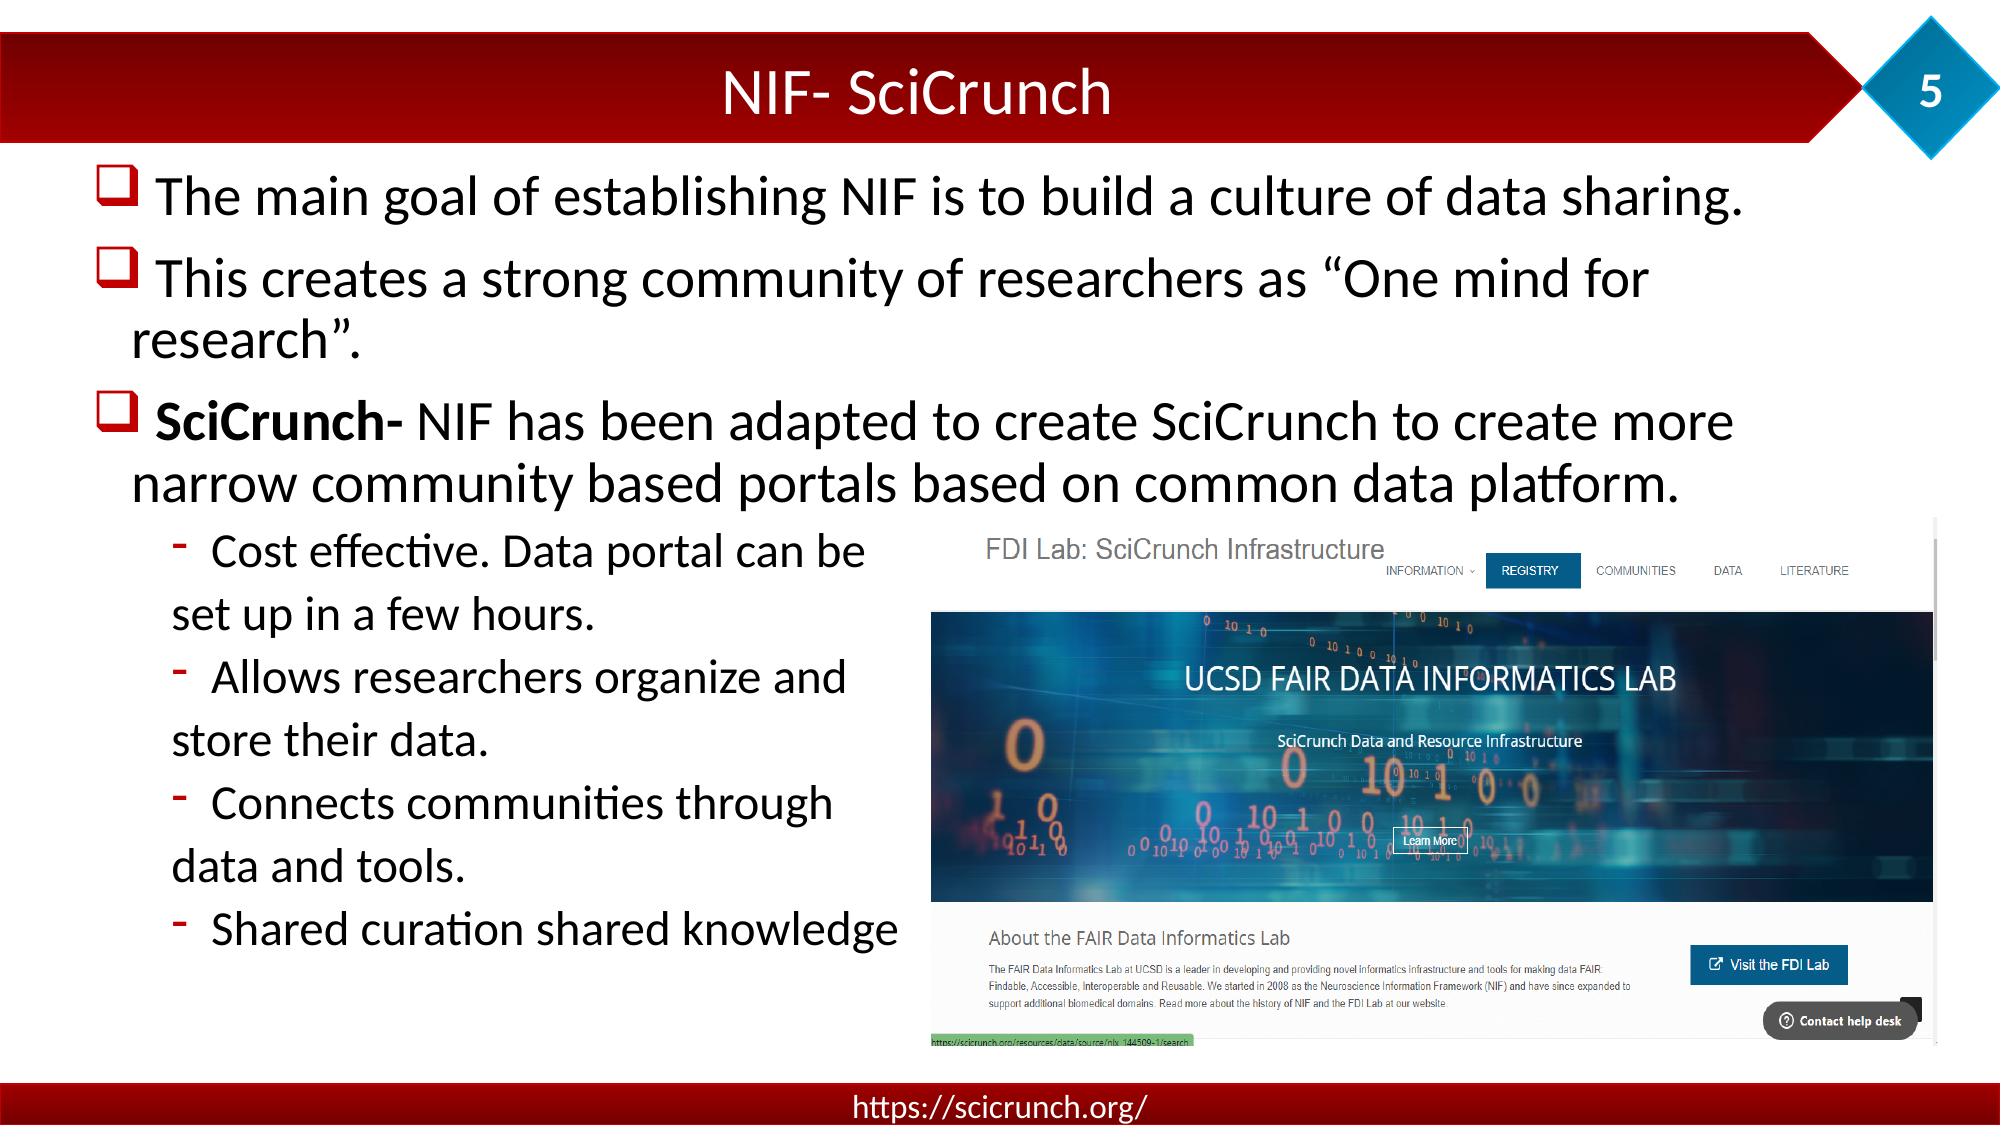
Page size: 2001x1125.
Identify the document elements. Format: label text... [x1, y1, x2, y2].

text_box 5 [1860, 15, 2000, 161]
list The main goal of establishing NIF is to build a culture of data sharing. This creates a strong community of researchers as “One mind for research”. SciCrunch- NIF has been adapted to create SciCrunch to create more narrow community based portals based on common data platform. Cost effective. Data portal can be set up in a few hours. Allows researchers organize and store their data. Connects communities through data and tools. Shared curation shared knowledge [77, 158, 1786, 1010]
picture [931, 517, 1938, 1046]
text_box NIF- SciCrunch [0, 32, 1862, 143]
text_box https://scicrunch.org/ [0, 1083, 2000, 1125]
